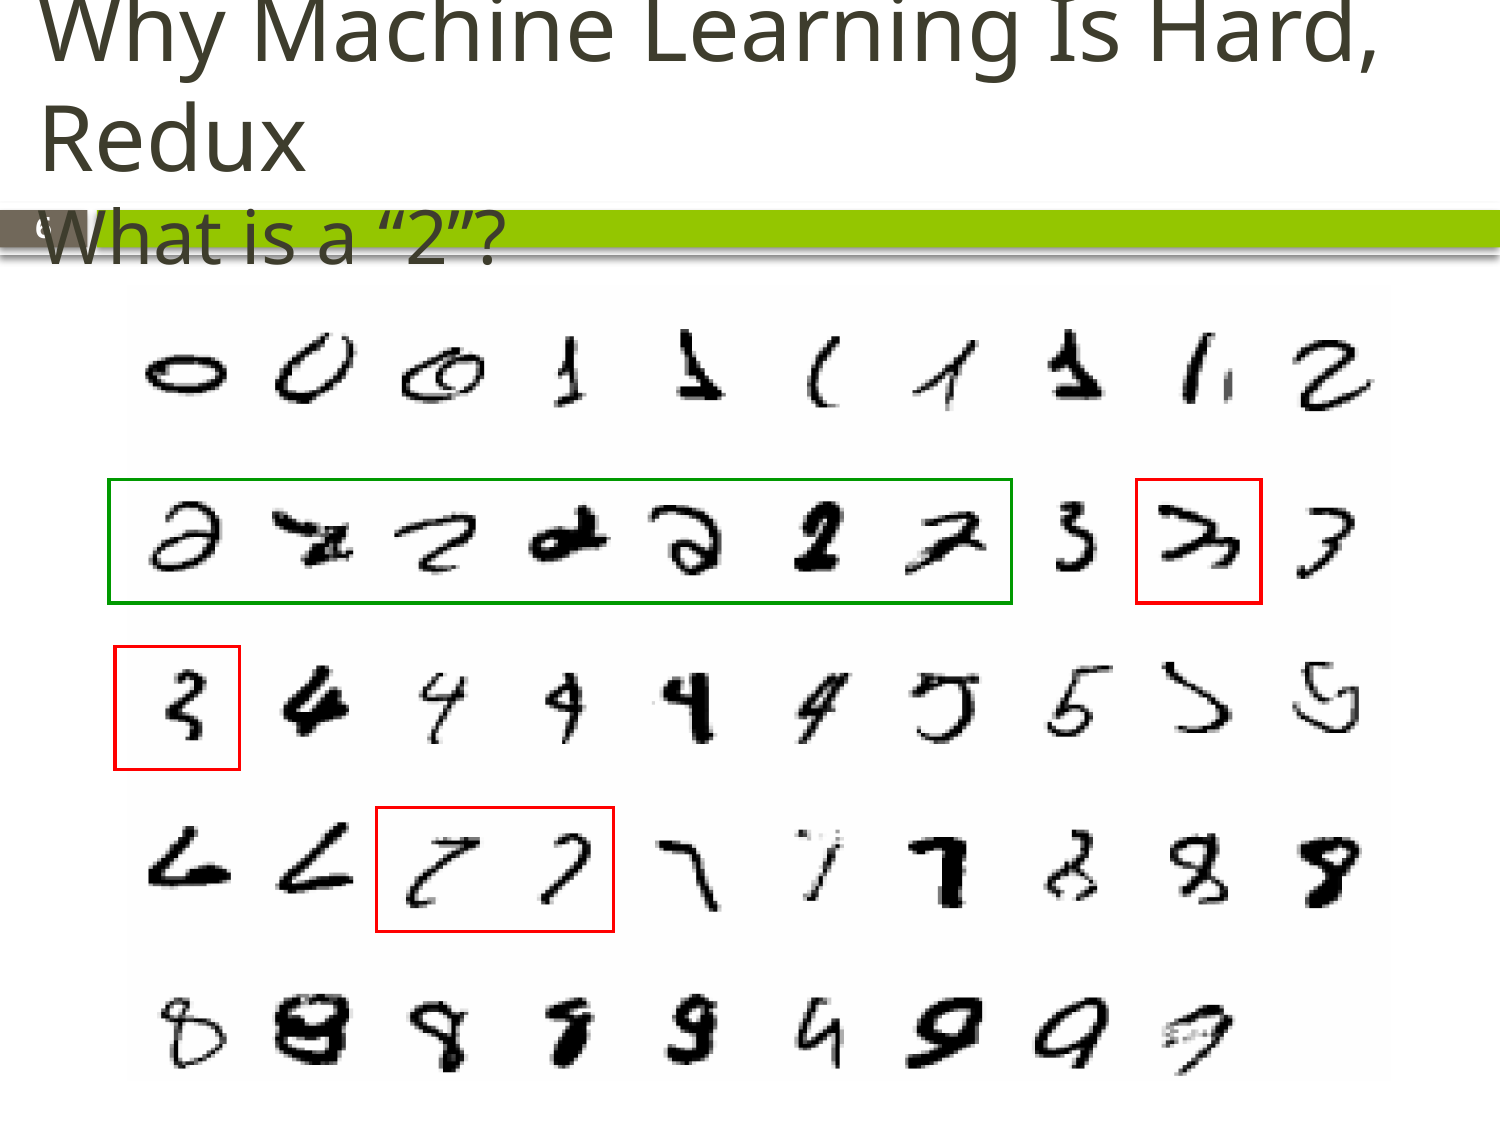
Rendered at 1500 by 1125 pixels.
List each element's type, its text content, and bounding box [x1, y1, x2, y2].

slide_number 6 [0, 208, 88, 249]
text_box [108, 285, 1392, 1082]
title Why Machine Learning Is Hard, Redux What is a “2”? [22, 31, 1478, 219]
